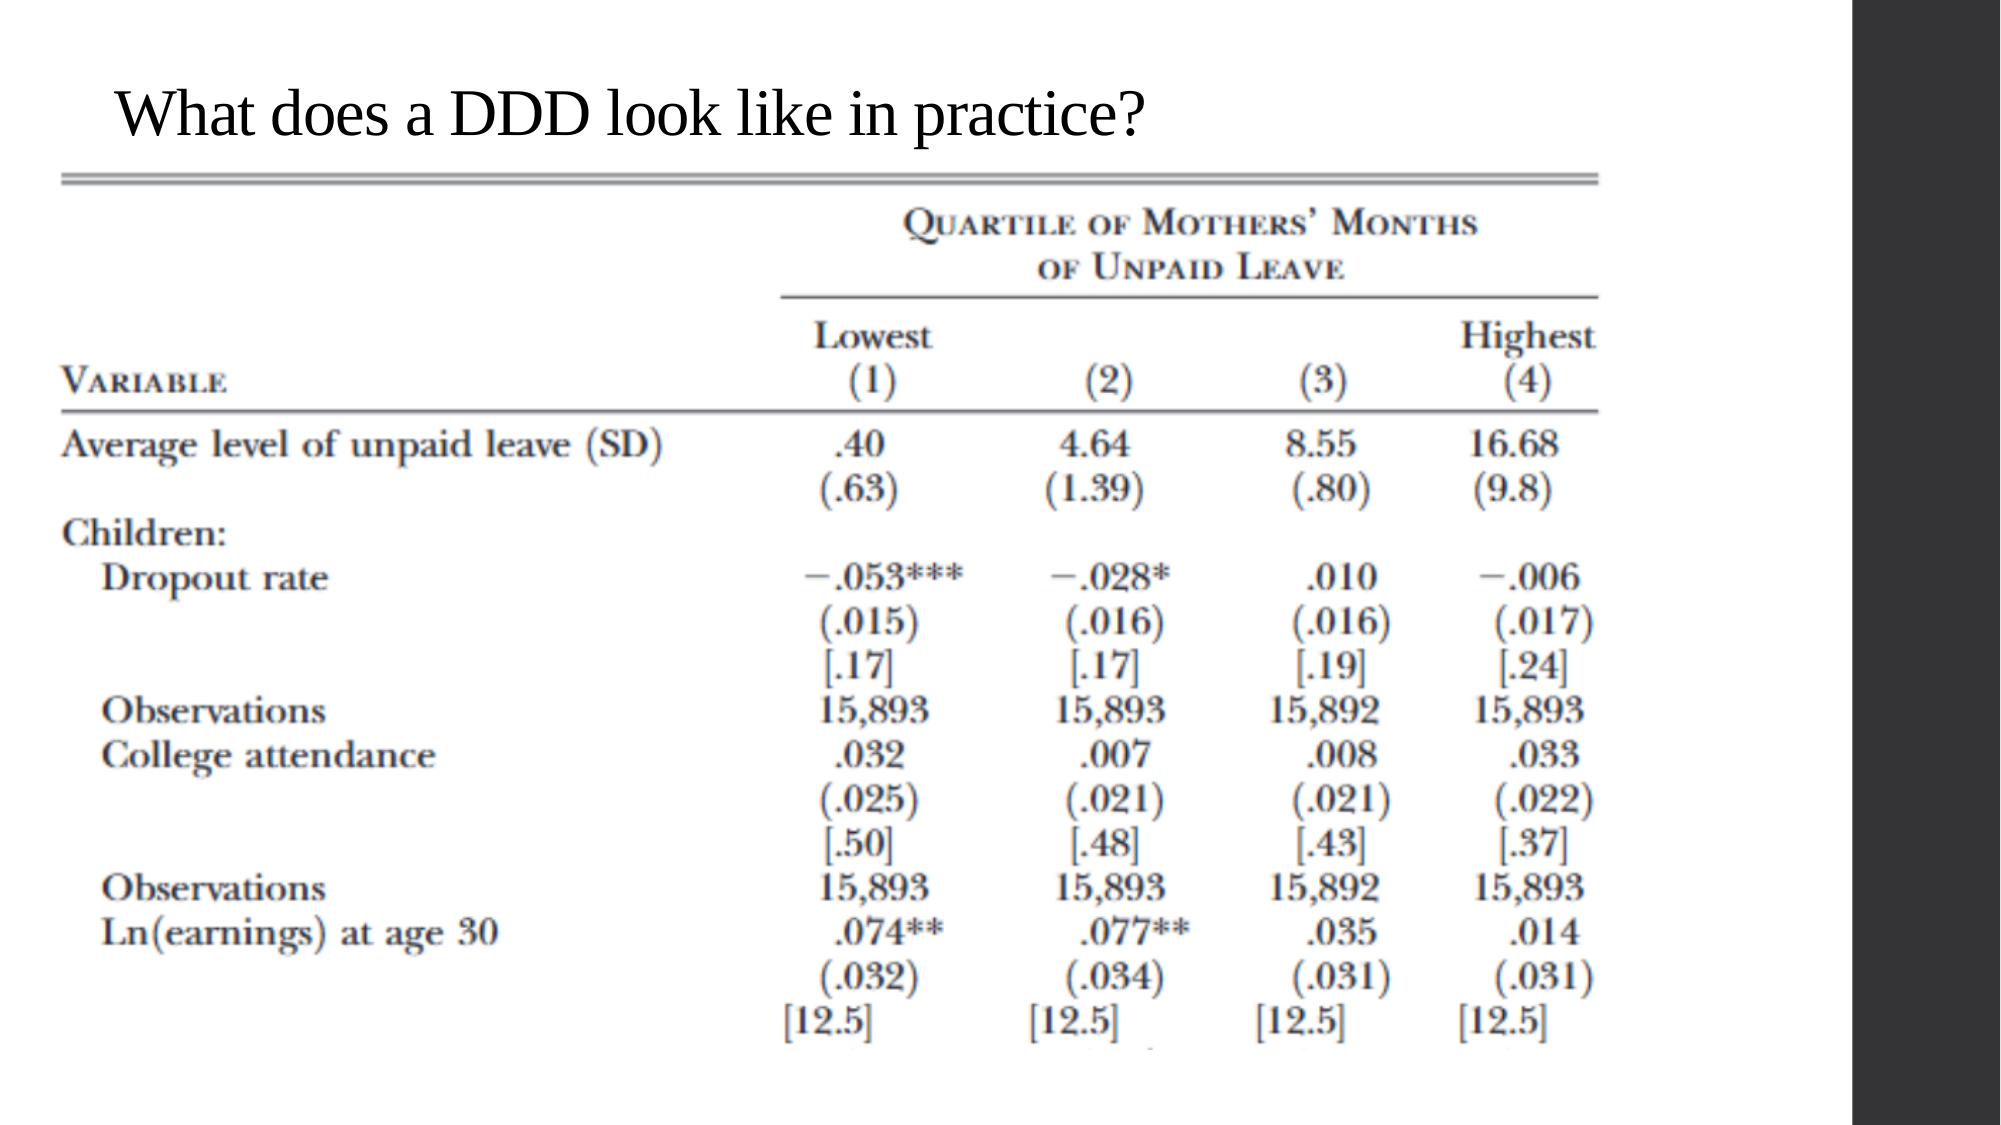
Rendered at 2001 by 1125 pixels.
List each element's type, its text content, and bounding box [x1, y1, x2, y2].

picture [40, 162, 1676, 1050]
title What does a DDD look like in practice? [99, 55, 1813, 158]
